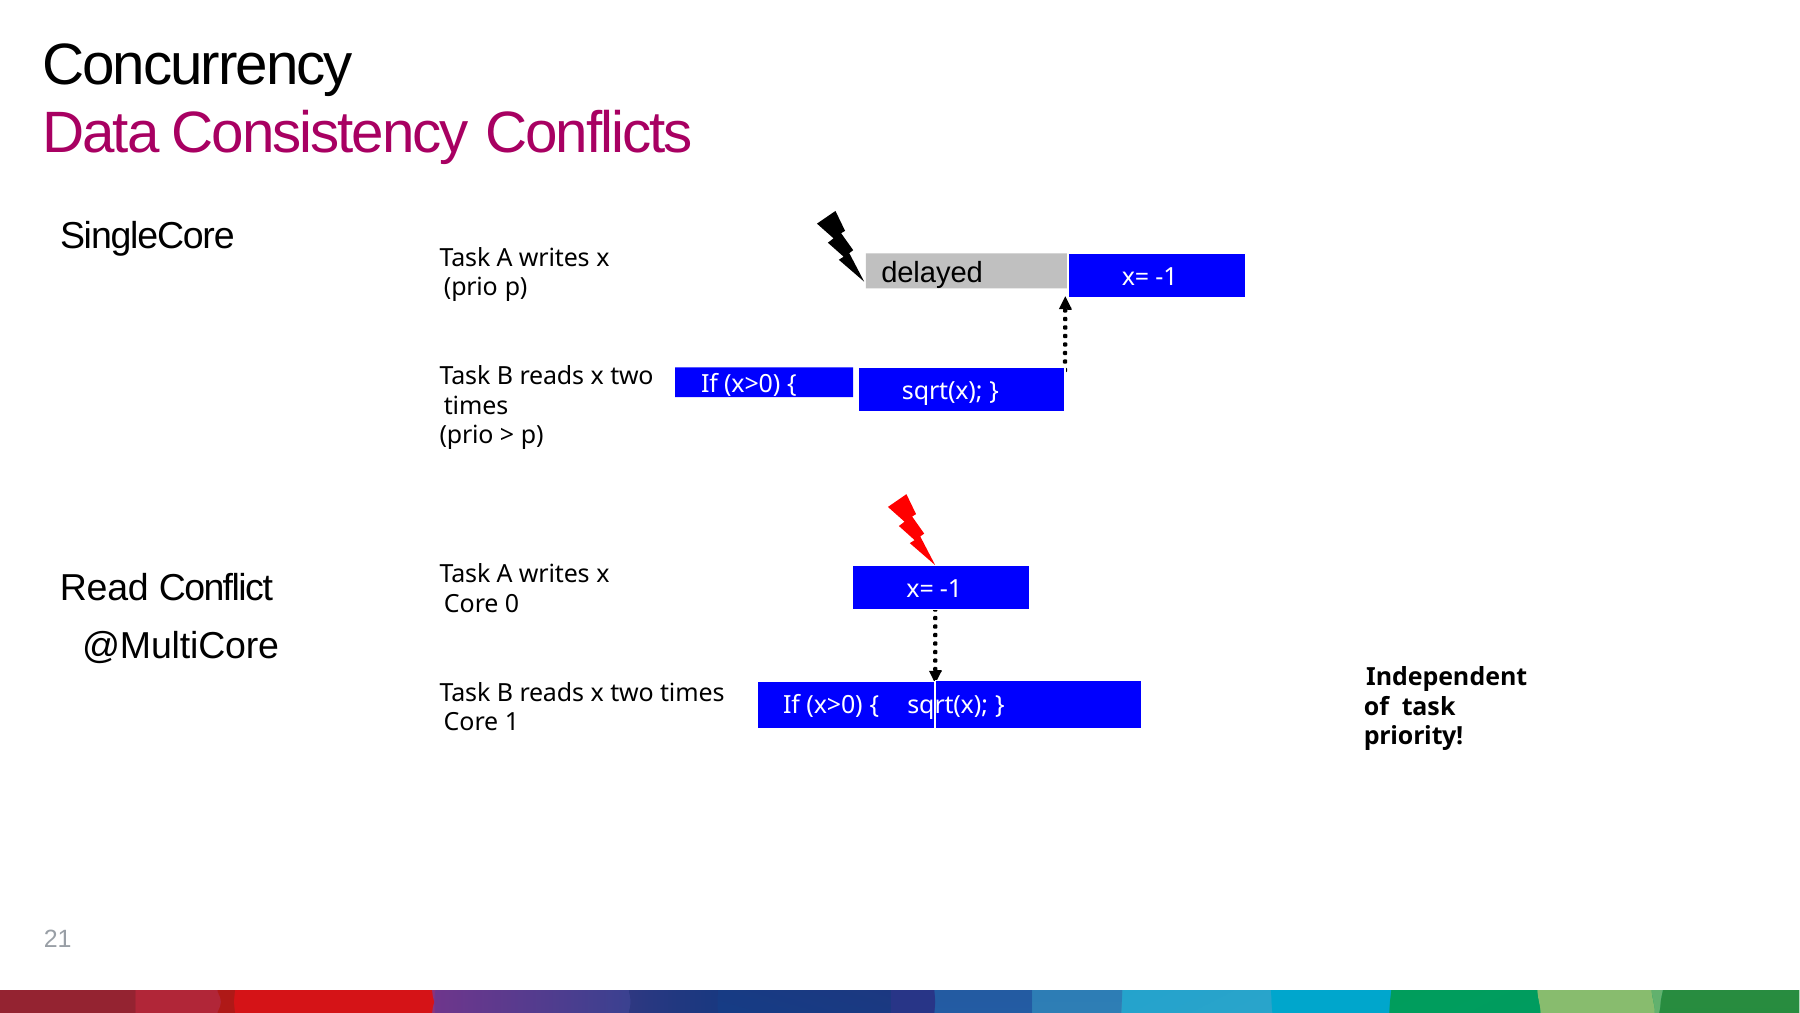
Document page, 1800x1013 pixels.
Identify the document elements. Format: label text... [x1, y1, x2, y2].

text_box delayed [865, 253, 1056, 289]
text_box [1058, 253, 1246, 373]
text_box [857, 366, 1066, 412]
text_box  SingleCore [40, 211, 272, 256]
text_box  Read Conflict @MultiCore [40, 549, 311, 666]
text_box Task B reads x two times (prio > p) [437, 359, 660, 449]
text_box Task A writes x Core 0 [437, 557, 611, 618]
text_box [756, 681, 936, 729]
picture [1390, 990, 1800, 1013]
text_box Task A writes x (prio p) [437, 242, 611, 301]
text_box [852, 493, 1143, 729]
text_box If (x>0) { [675, 367, 854, 398]
text_box Task B reads x two times Core 1 [437, 677, 730, 736]
text_box Independent of task priority! [1363, 660, 1555, 751]
picture [0, 906, 1271, 1013]
text_box [816, 210, 865, 282]
slide_number 21 [36, 922, 75, 953]
title Concurrency Data Consistency Conflicts [39, 26, 742, 170]
